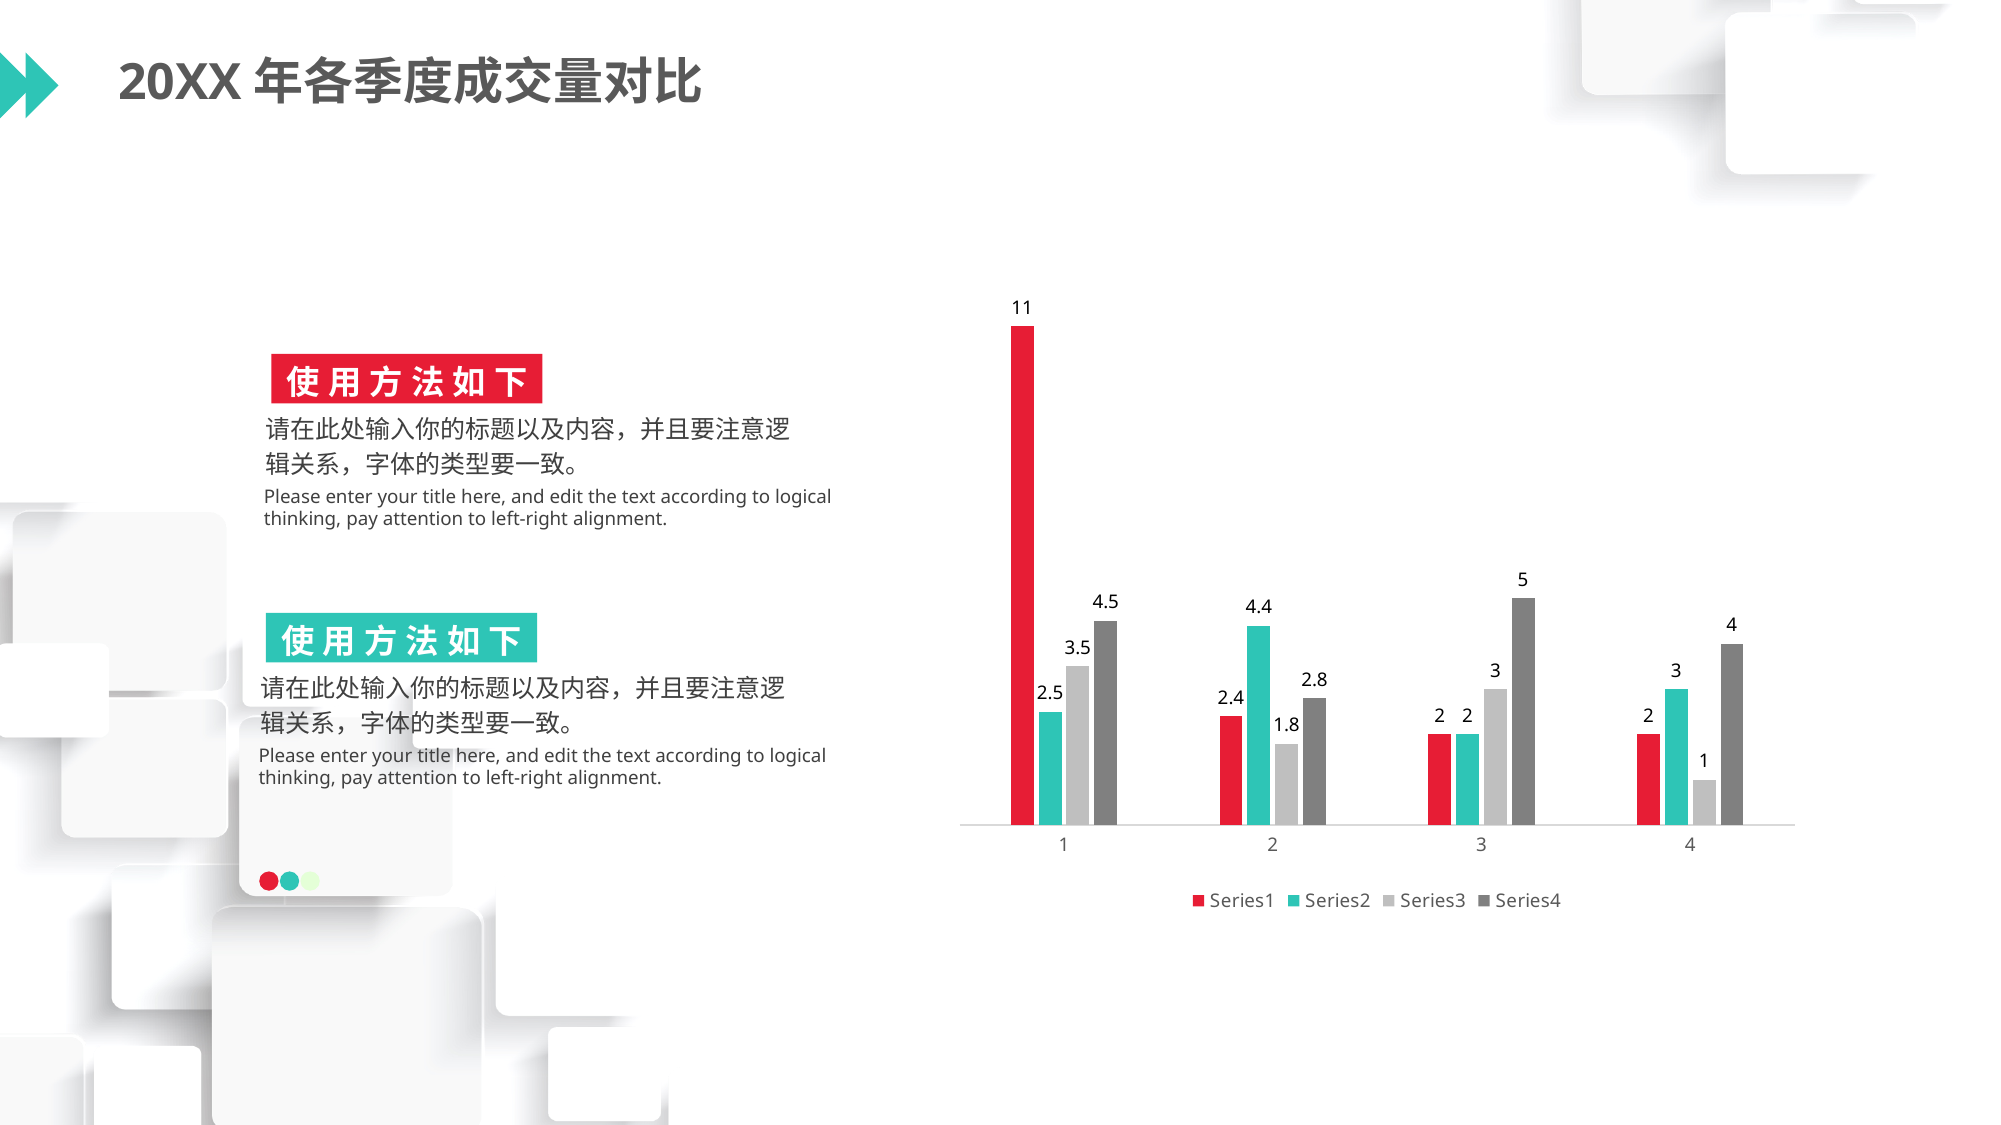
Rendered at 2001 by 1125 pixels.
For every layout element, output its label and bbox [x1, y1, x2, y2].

text_box [260, 872, 319, 890]
text_box [243, 612, 866, 797]
chart [942, 267, 1812, 921]
text_box [249, 353, 872, 538]
text_box [0, 0, 2000, 1125]
